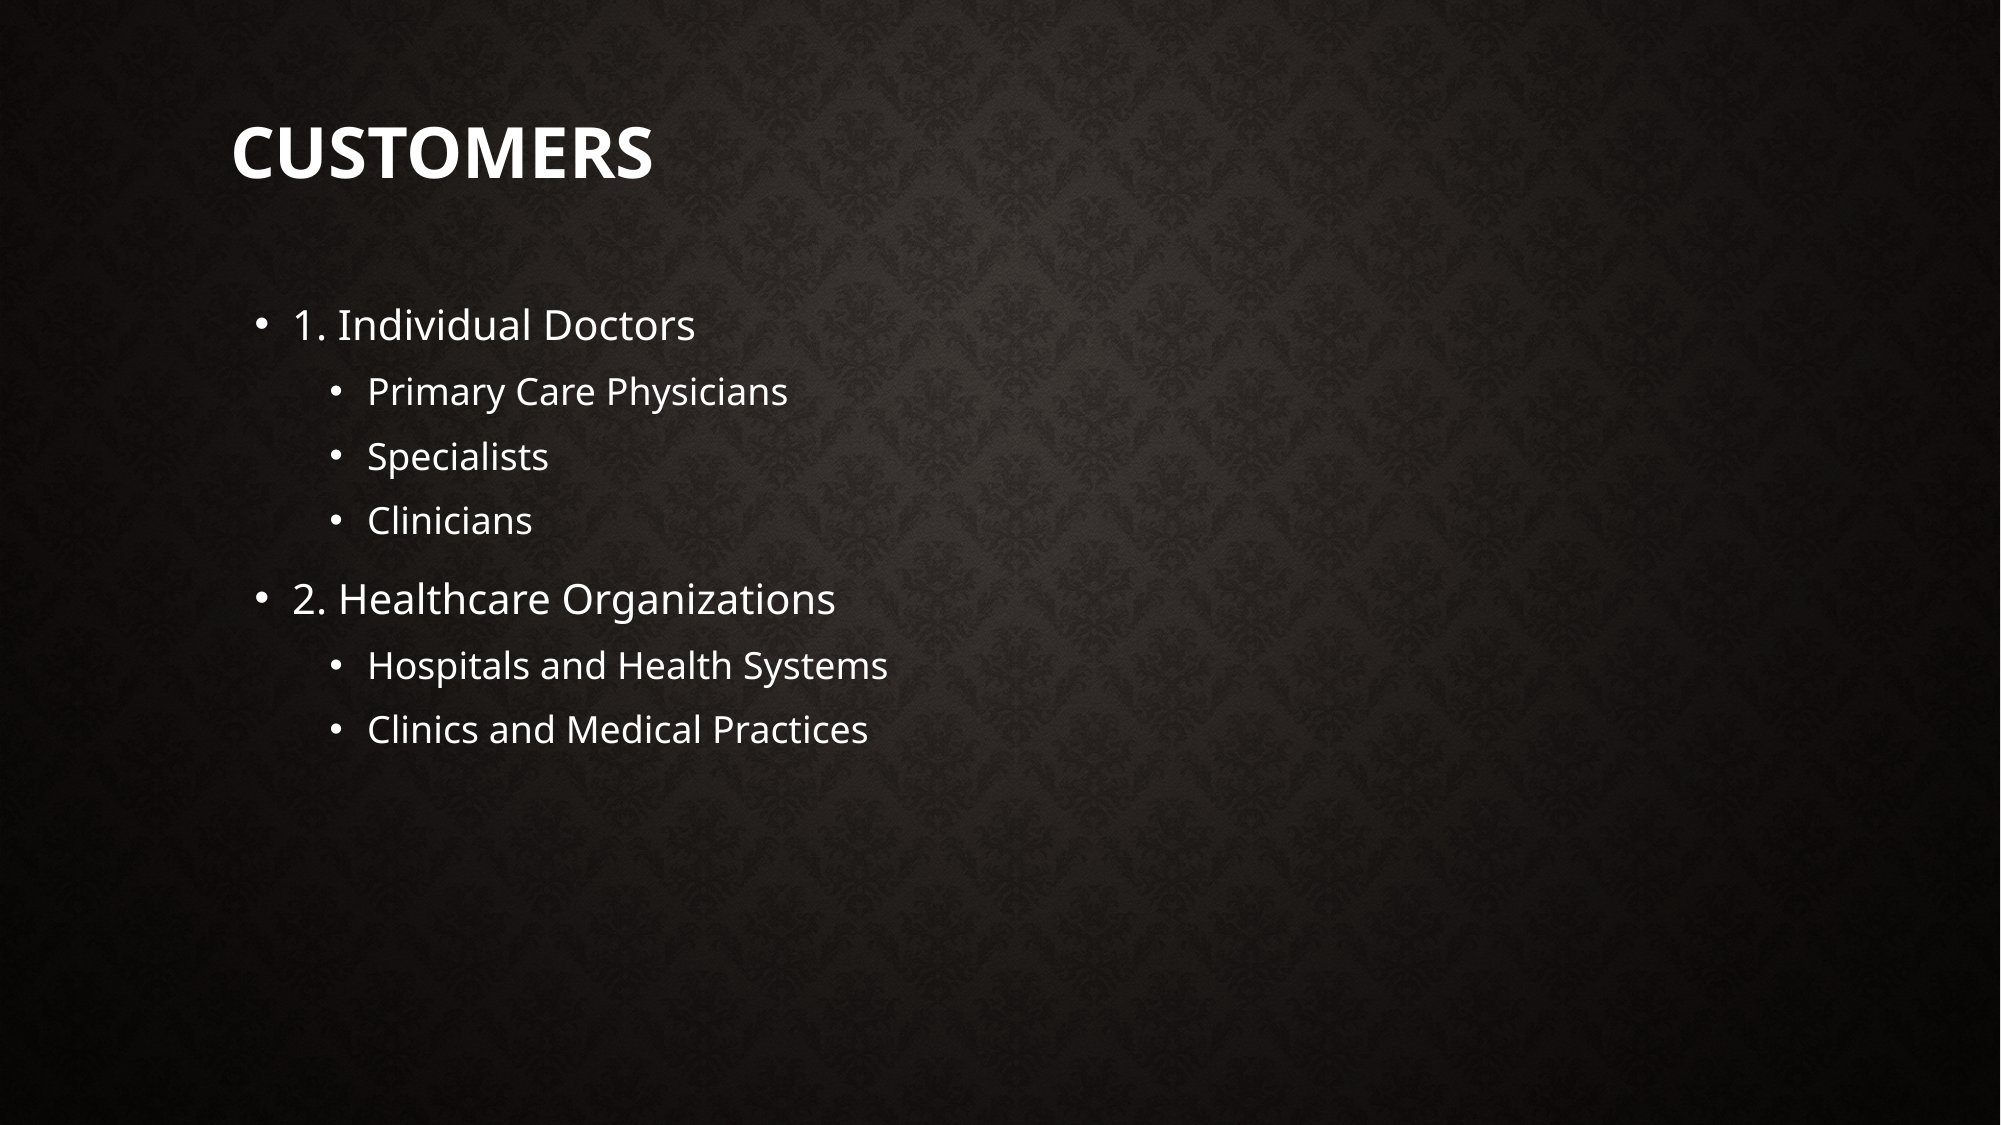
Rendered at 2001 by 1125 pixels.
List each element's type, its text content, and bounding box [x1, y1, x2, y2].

list 1. Individual Doctors Primary Care Physicians Specialists Clinicians 2. Healthcare Organizations Hospitals and Health Systems Clinics and Medical Practices [239, 281, 985, 888]
title customers [215, 96, 772, 216]
